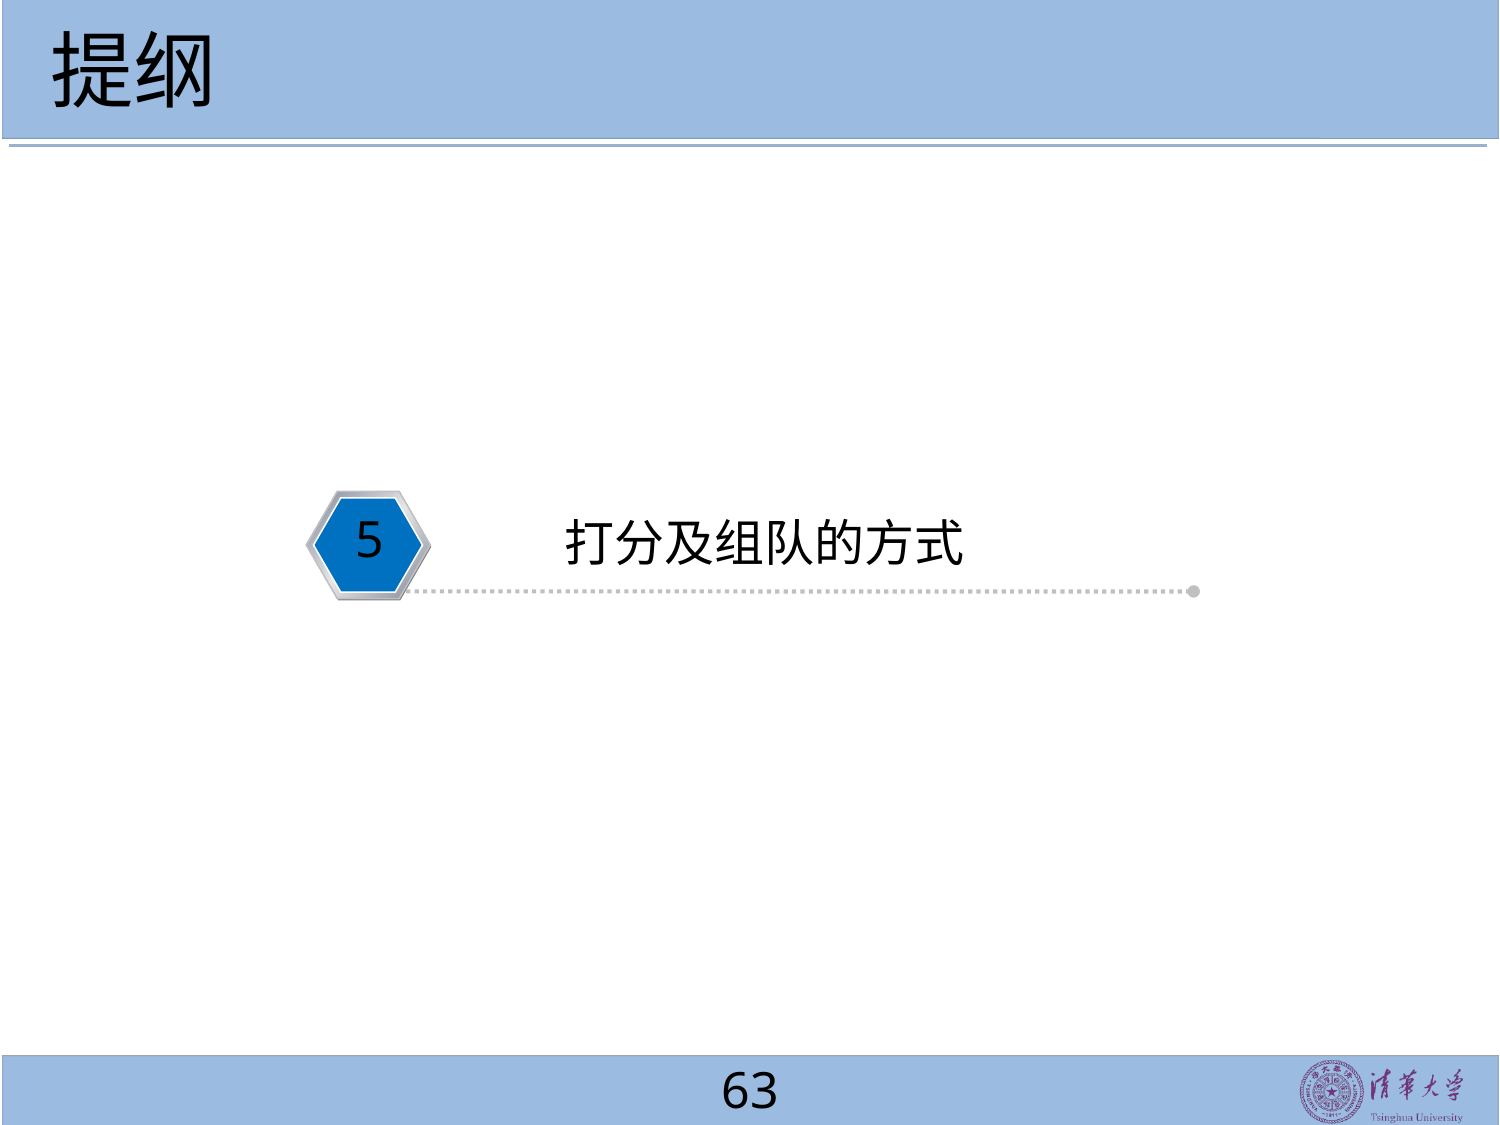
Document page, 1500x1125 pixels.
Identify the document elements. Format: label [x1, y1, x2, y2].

text_box [305, 491, 1194, 601]
picture [0, 0, 1500, 147]
text_box [0, 1054, 1500, 1125]
